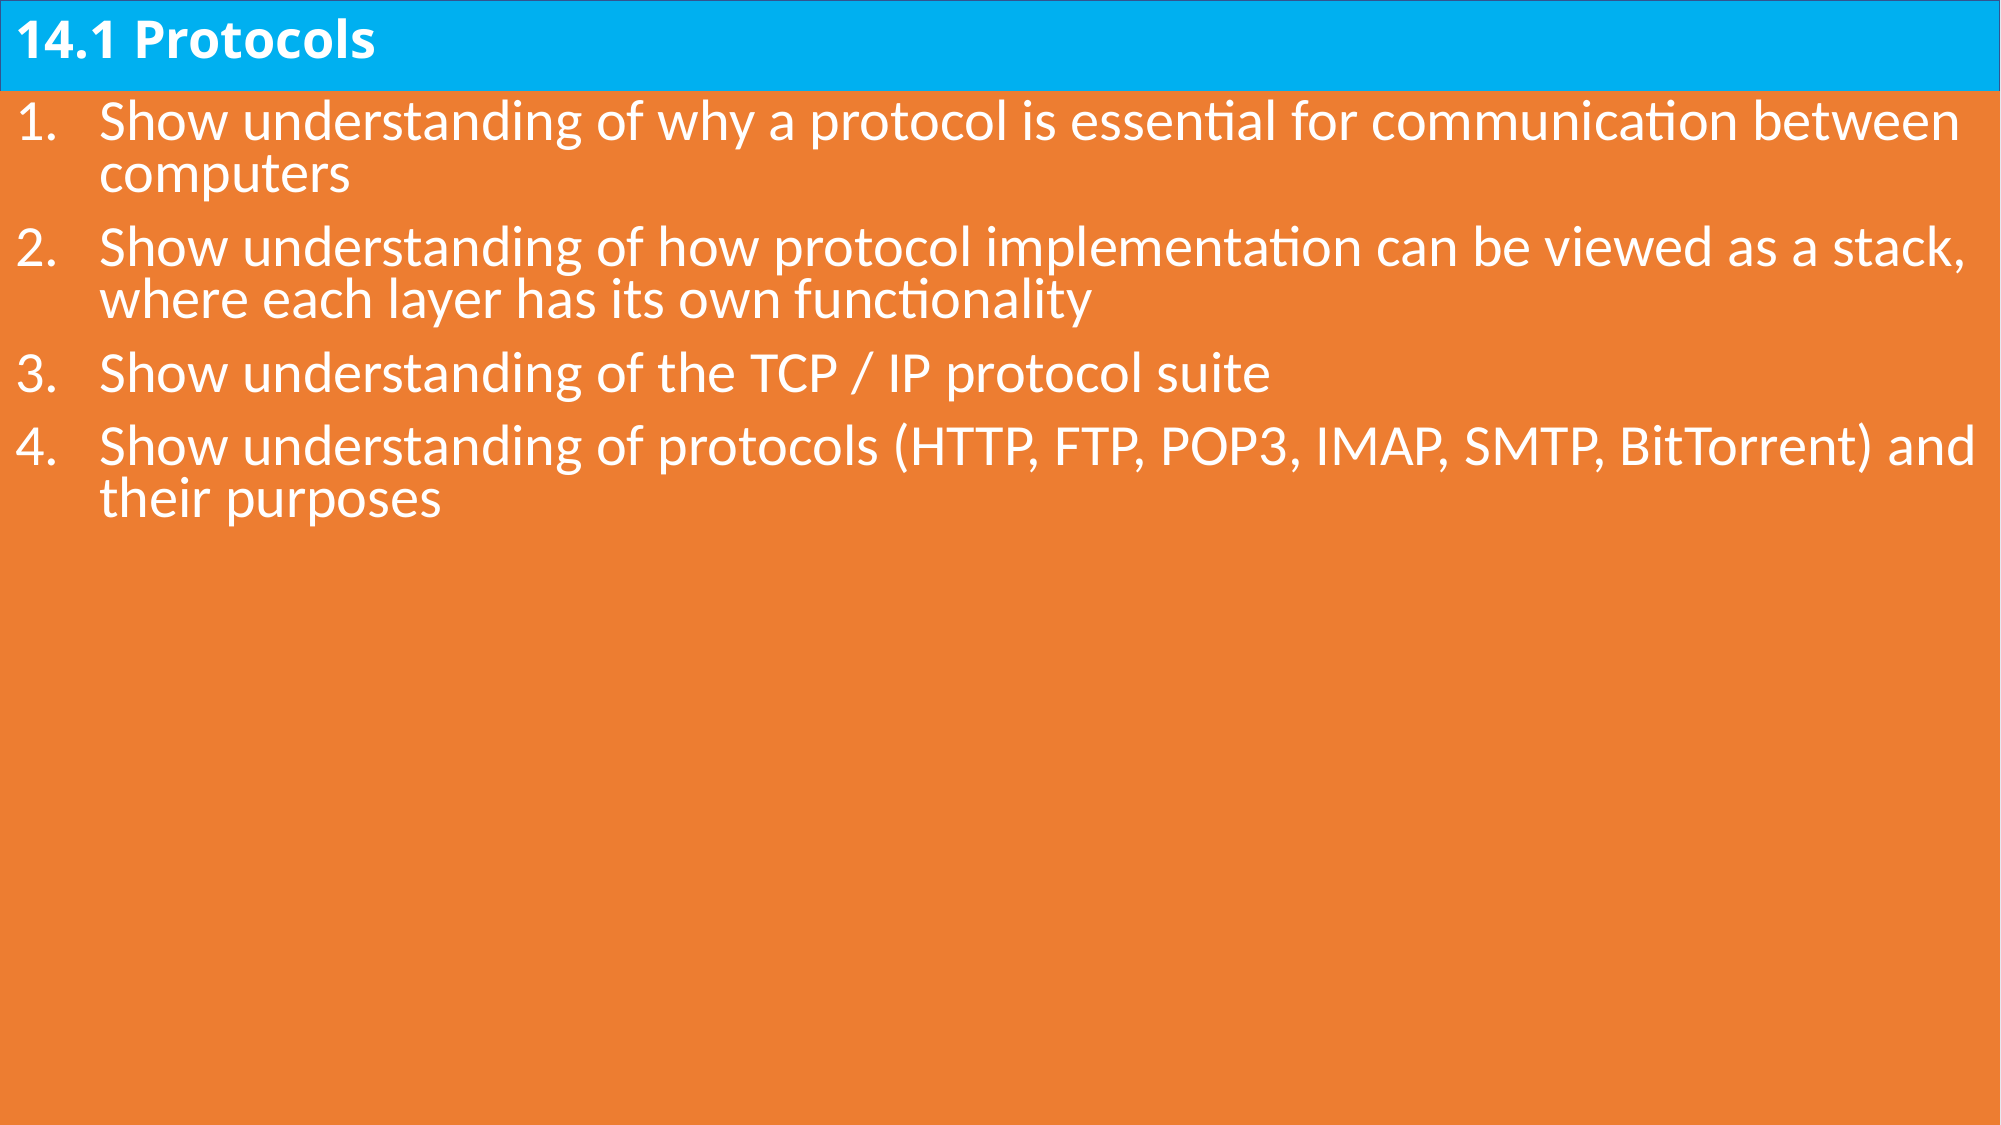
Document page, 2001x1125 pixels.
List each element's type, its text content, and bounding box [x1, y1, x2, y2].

list Show understanding of why a protocol is essential for communication between computers Show understanding of how protocol implementation can be viewed as a stack, where each layer has its own functionality Show understanding of the TCP / IP protocol suite Show understanding of protocols (HTTP, FTP, POP3, IMAP, SMTP, BitTorrent) and their purposes [0, 91, 2000, 1125]
title 14.1 Protocols [0, 0, 2000, 80]
